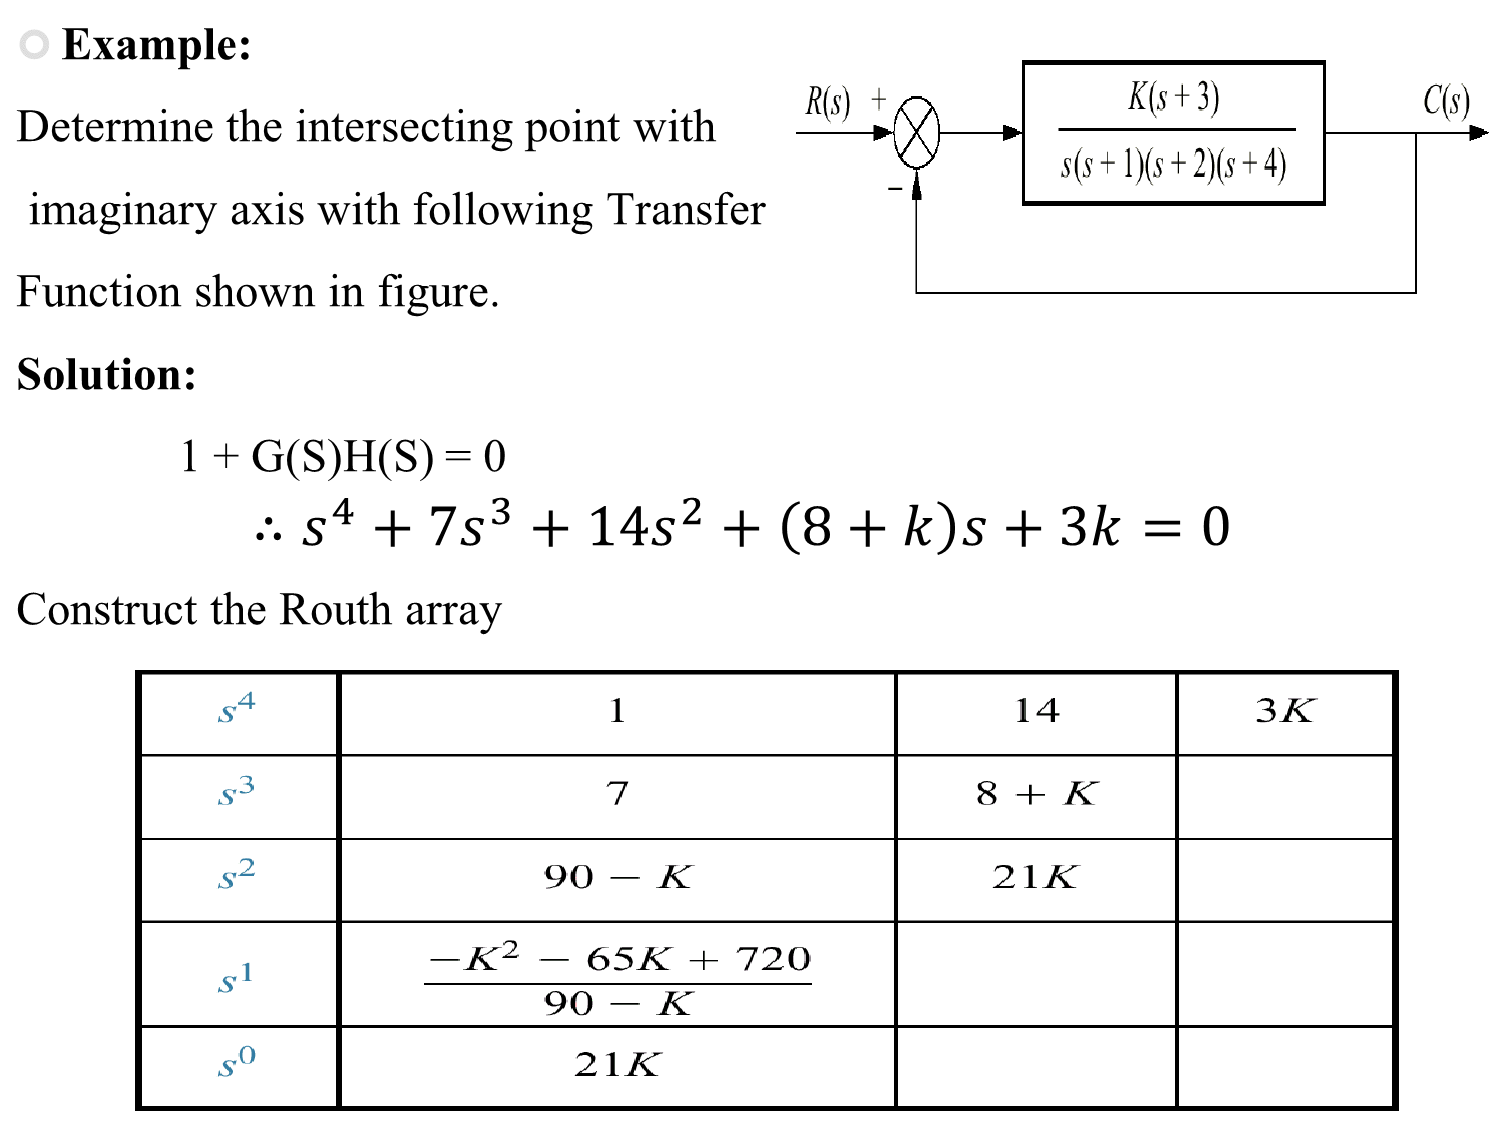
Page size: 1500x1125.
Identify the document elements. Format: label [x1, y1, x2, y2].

text_box [0, 0, 1500, 1125]
